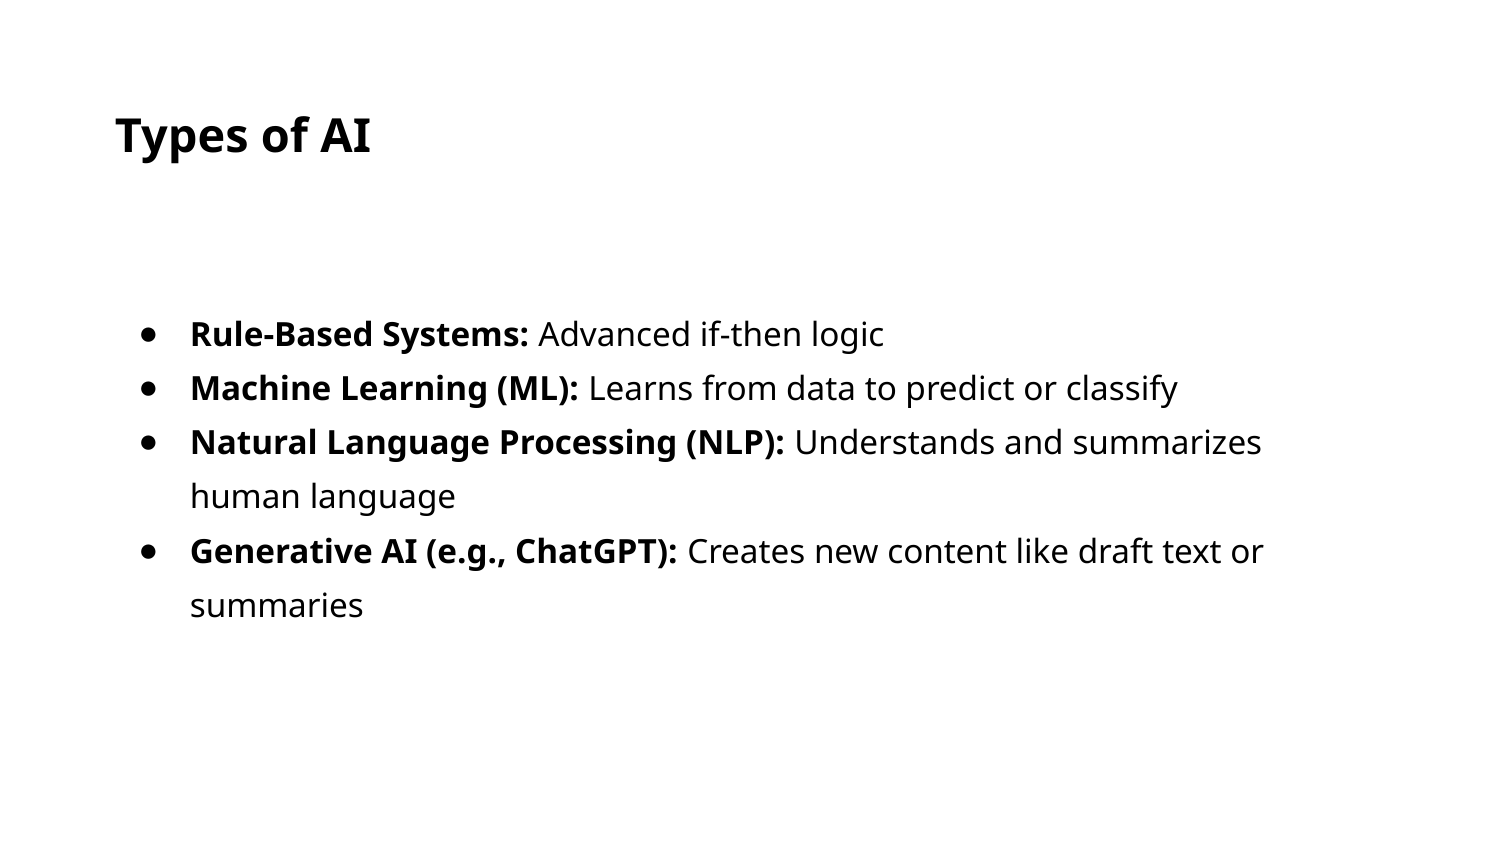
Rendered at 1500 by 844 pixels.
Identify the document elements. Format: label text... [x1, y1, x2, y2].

title Types of AI [99, 99, 730, 157]
text_box Rule-Based Systems: Advanced if-then logic Machine Learning (ML): Learns from data to predict or classify Natural Language Processing (NLP): Understands and summarizes human language Generative AI (e.g., ChatGPT): Creates new content like draft text or summaries [99, 230, 1353, 693]
text_box [99, 157, 655, 213]
